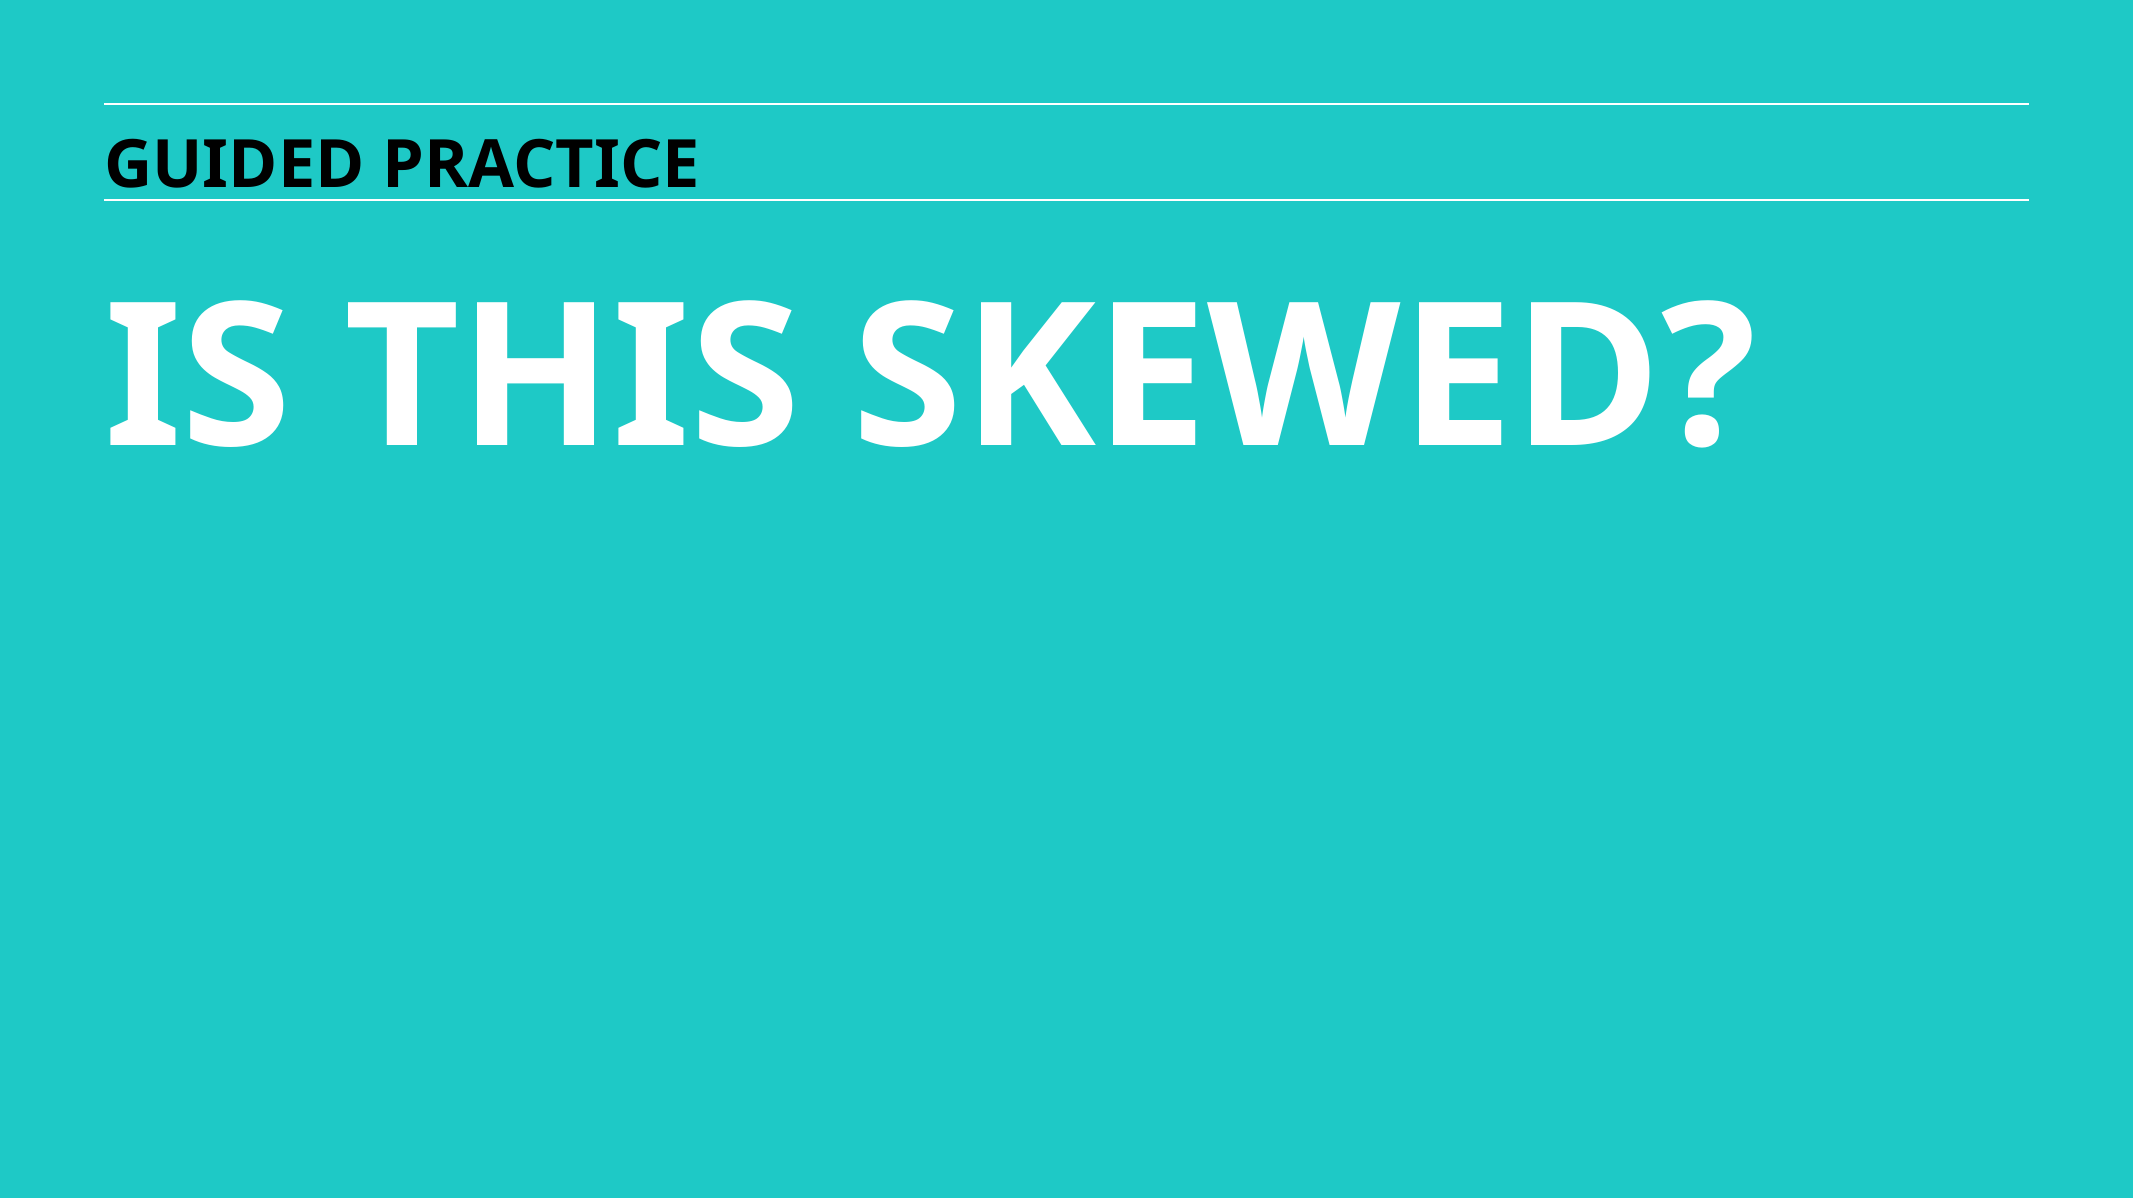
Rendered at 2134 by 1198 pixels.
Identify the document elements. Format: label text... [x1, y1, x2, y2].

text_box IS THIS SKEWED? [104, 241, 2030, 703]
text_box GUIDED PRACTICE [104, 120, 2030, 192]
